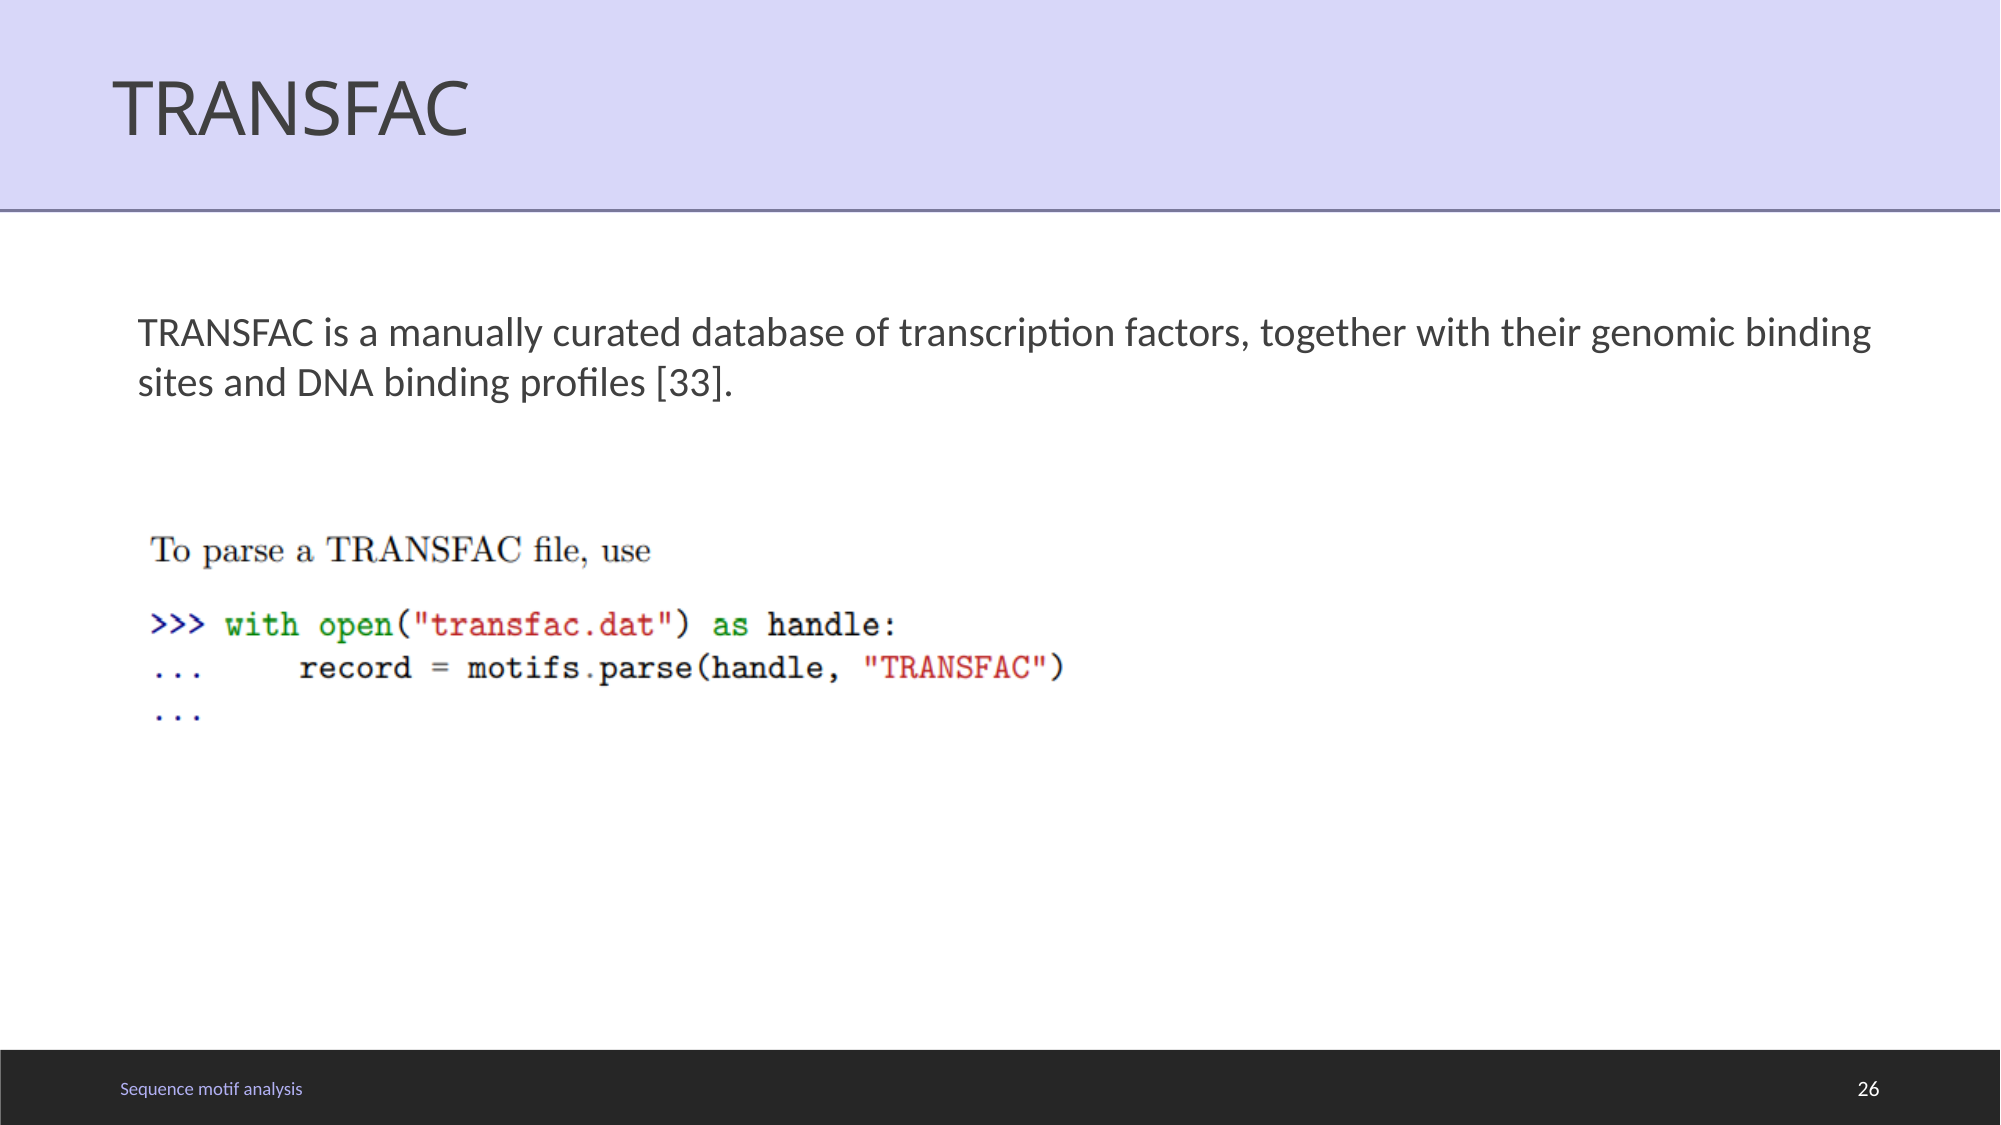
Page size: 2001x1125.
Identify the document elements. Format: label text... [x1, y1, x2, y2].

picture [138, 527, 1393, 738]
slide_number 26 [1793, 1057, 1895, 1118]
title TRANSFAC [0, 0, 2000, 213]
footer Sequence motif analysis [105, 1057, 1224, 1118]
list TRANSFAC is a manually curated database of transcription factors, together with their genomic binding sites and DNA binding profiles [33]. [122, 297, 1912, 968]
